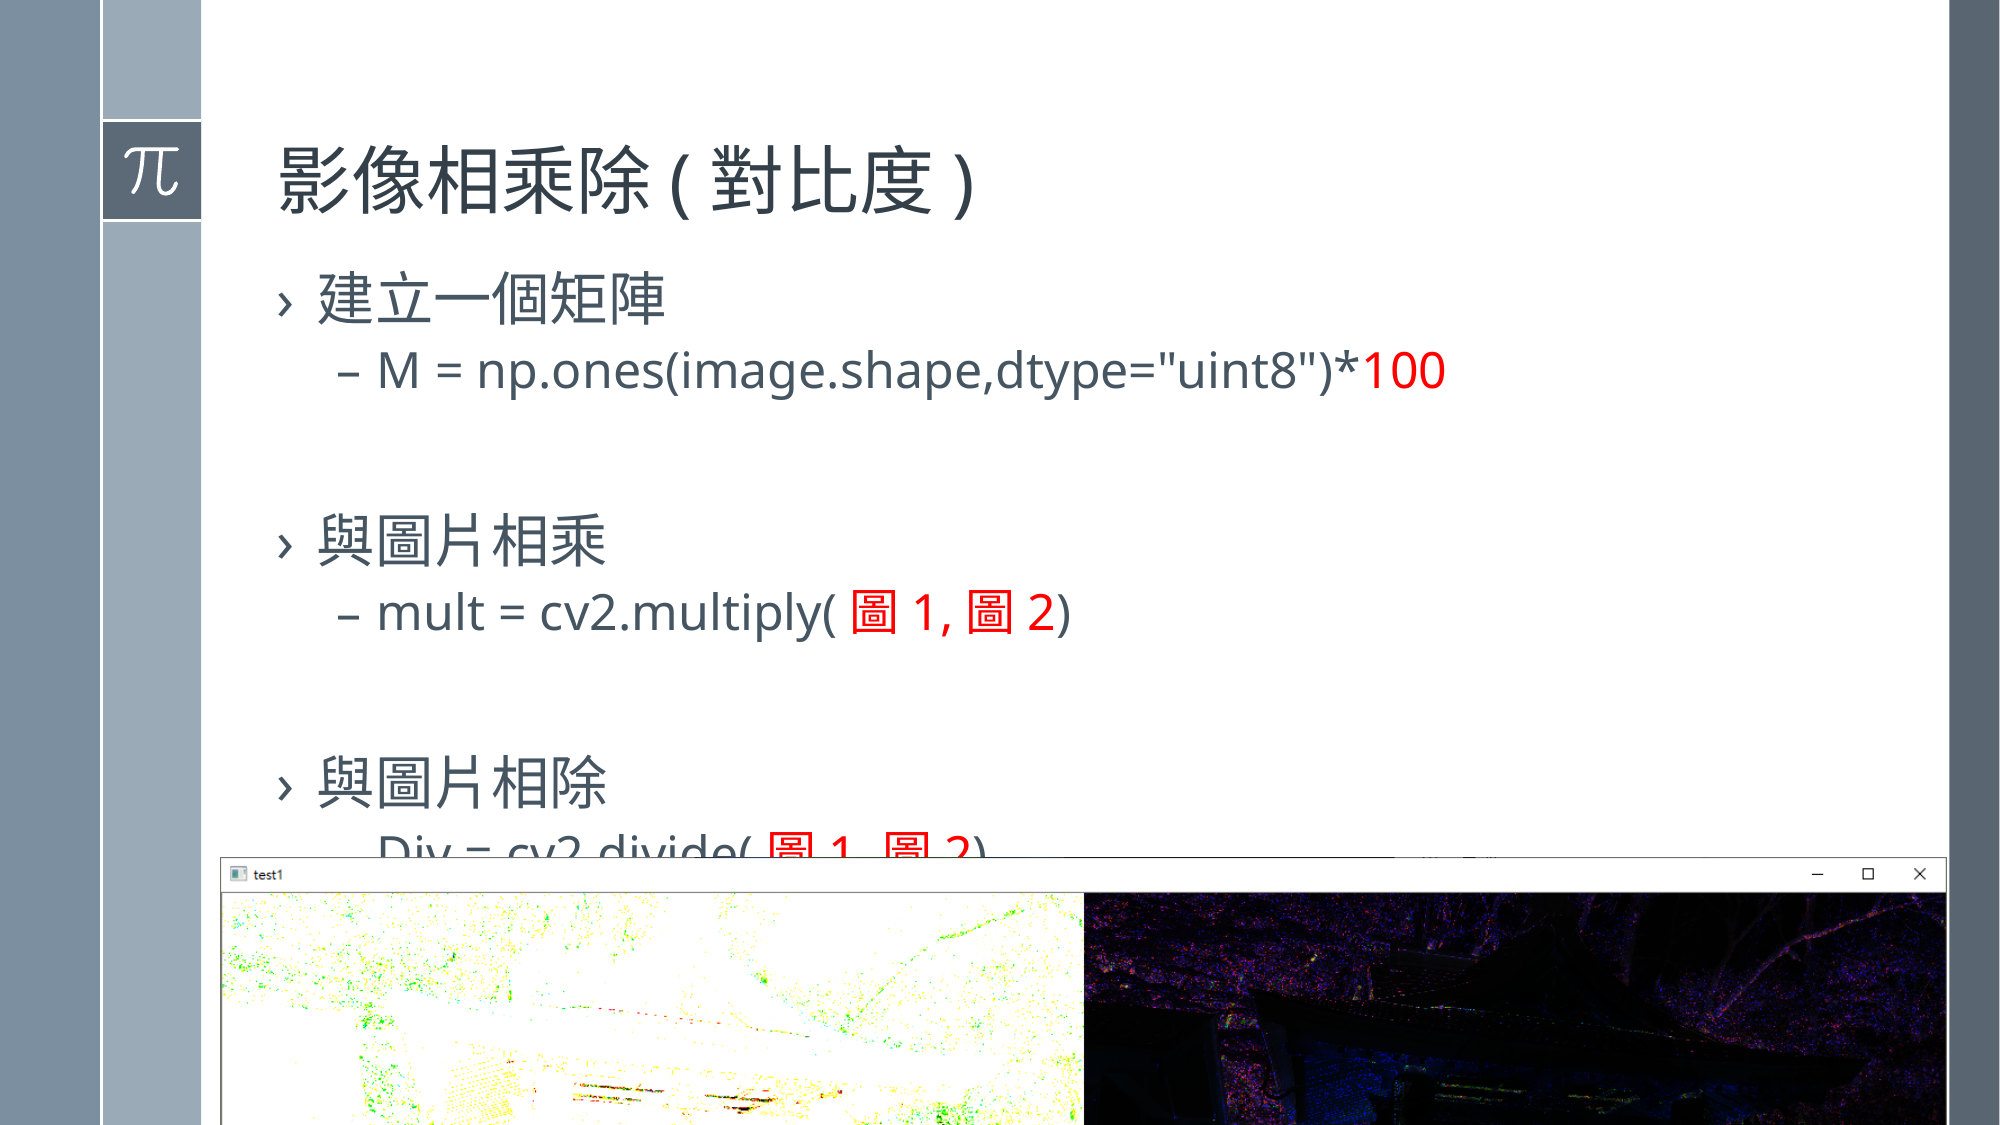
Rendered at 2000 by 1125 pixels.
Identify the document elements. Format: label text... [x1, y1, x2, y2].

title 影像相乘除(對比度) [261, 29, 1867, 233]
picture [220, 857, 1947, 1125]
list 建立一個矩陣 M = np.ones(image.shape,dtype="uint8")*100 與圖片相乘 mult = cv2.multiply(圖1,圖2) 與圖片相除 Div = cv2.divide(圖1,圖2) [261, 262, 1867, 857]
